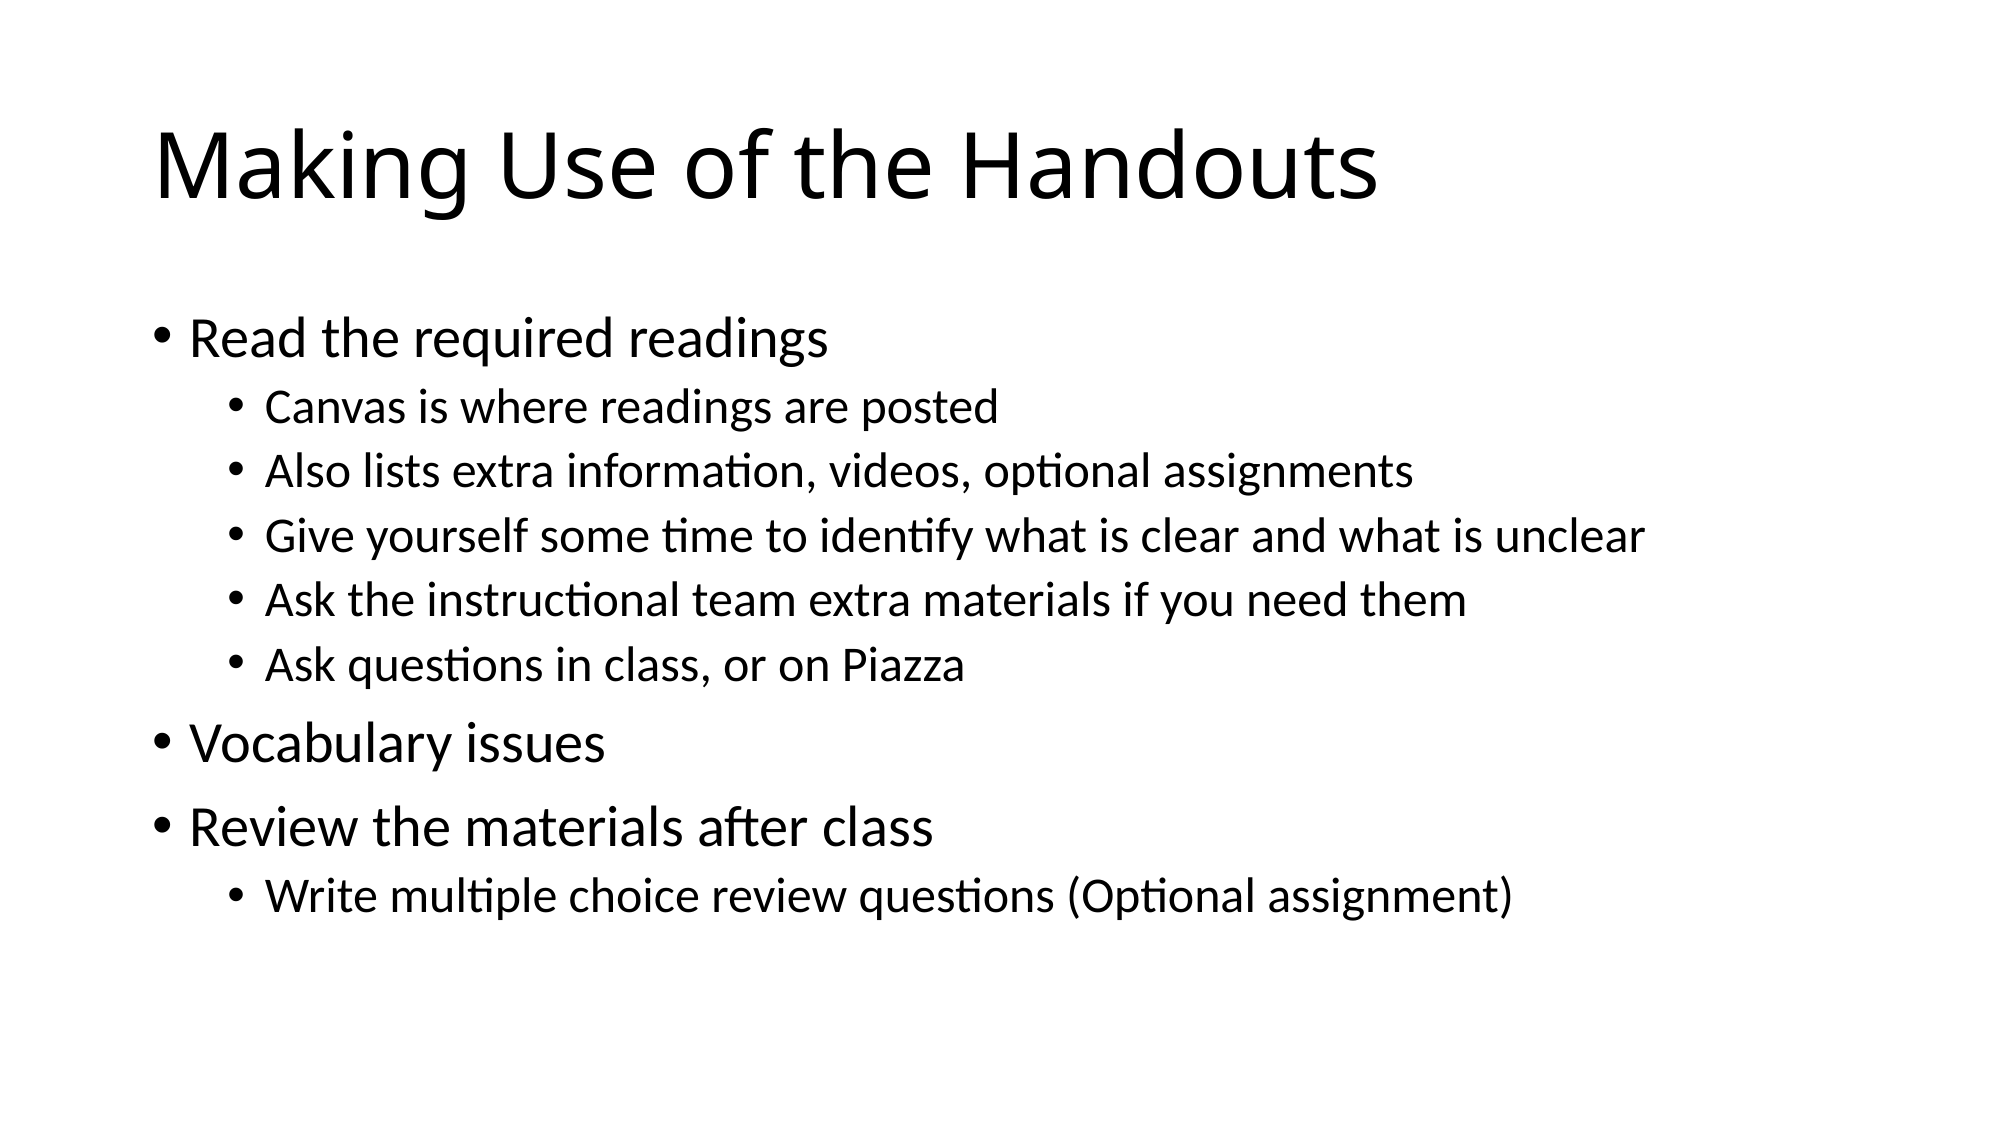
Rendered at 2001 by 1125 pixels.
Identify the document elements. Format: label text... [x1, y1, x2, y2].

list Read the required readings Canvas is where readings are posted Also lists extra information, videos, optional assignments Give yourself some time to identify what is clear and what is unclear Ask the instructional team extra materials if you need them Ask questions in class, or on Piazza Vocabulary issues Review the materials after class Write multiple choice review questions (Optional assignment) [137, 299, 1863, 1014]
title Making Use of the Handouts [137, 59, 1863, 278]
